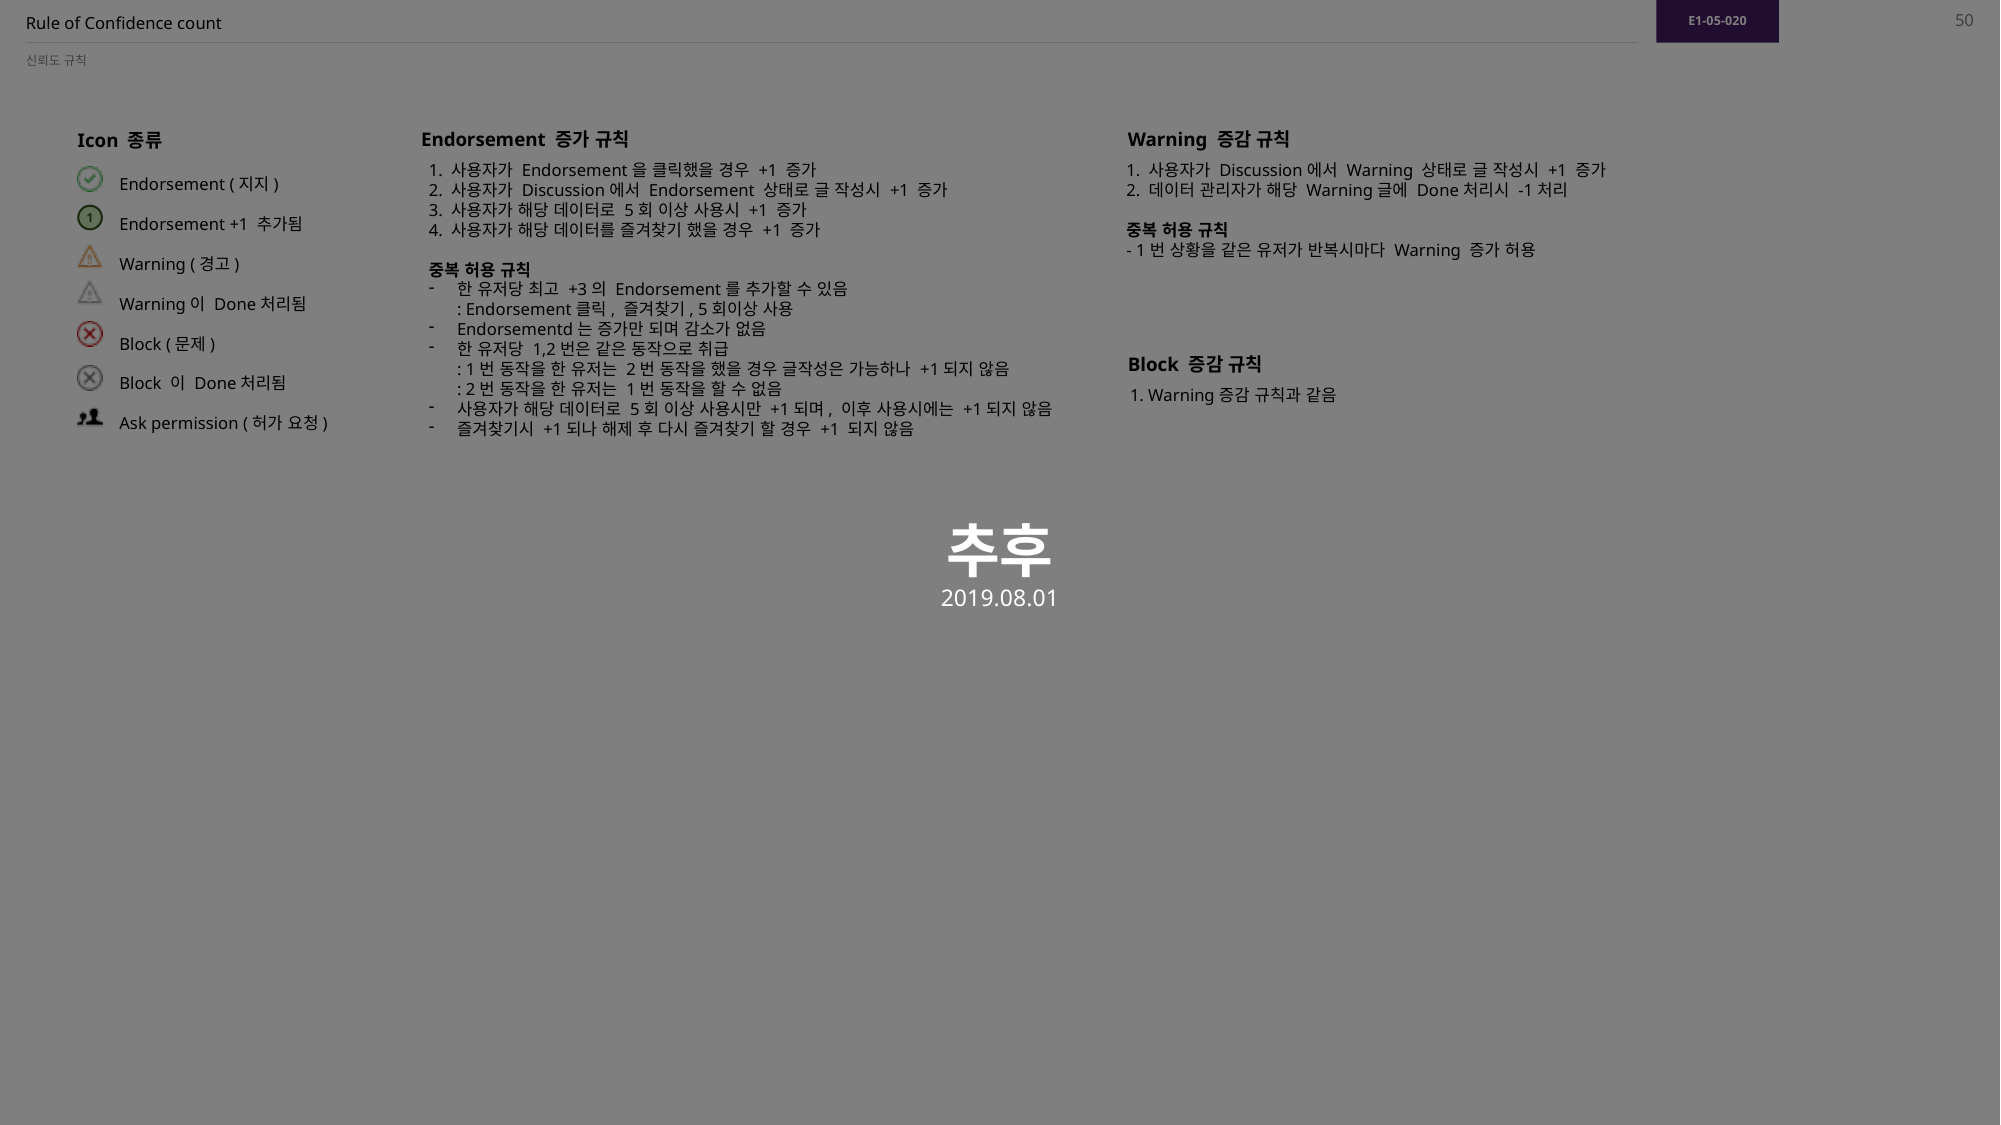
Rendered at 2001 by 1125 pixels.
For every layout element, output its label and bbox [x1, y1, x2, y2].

text_box [0, 0, 2000, 1125]
